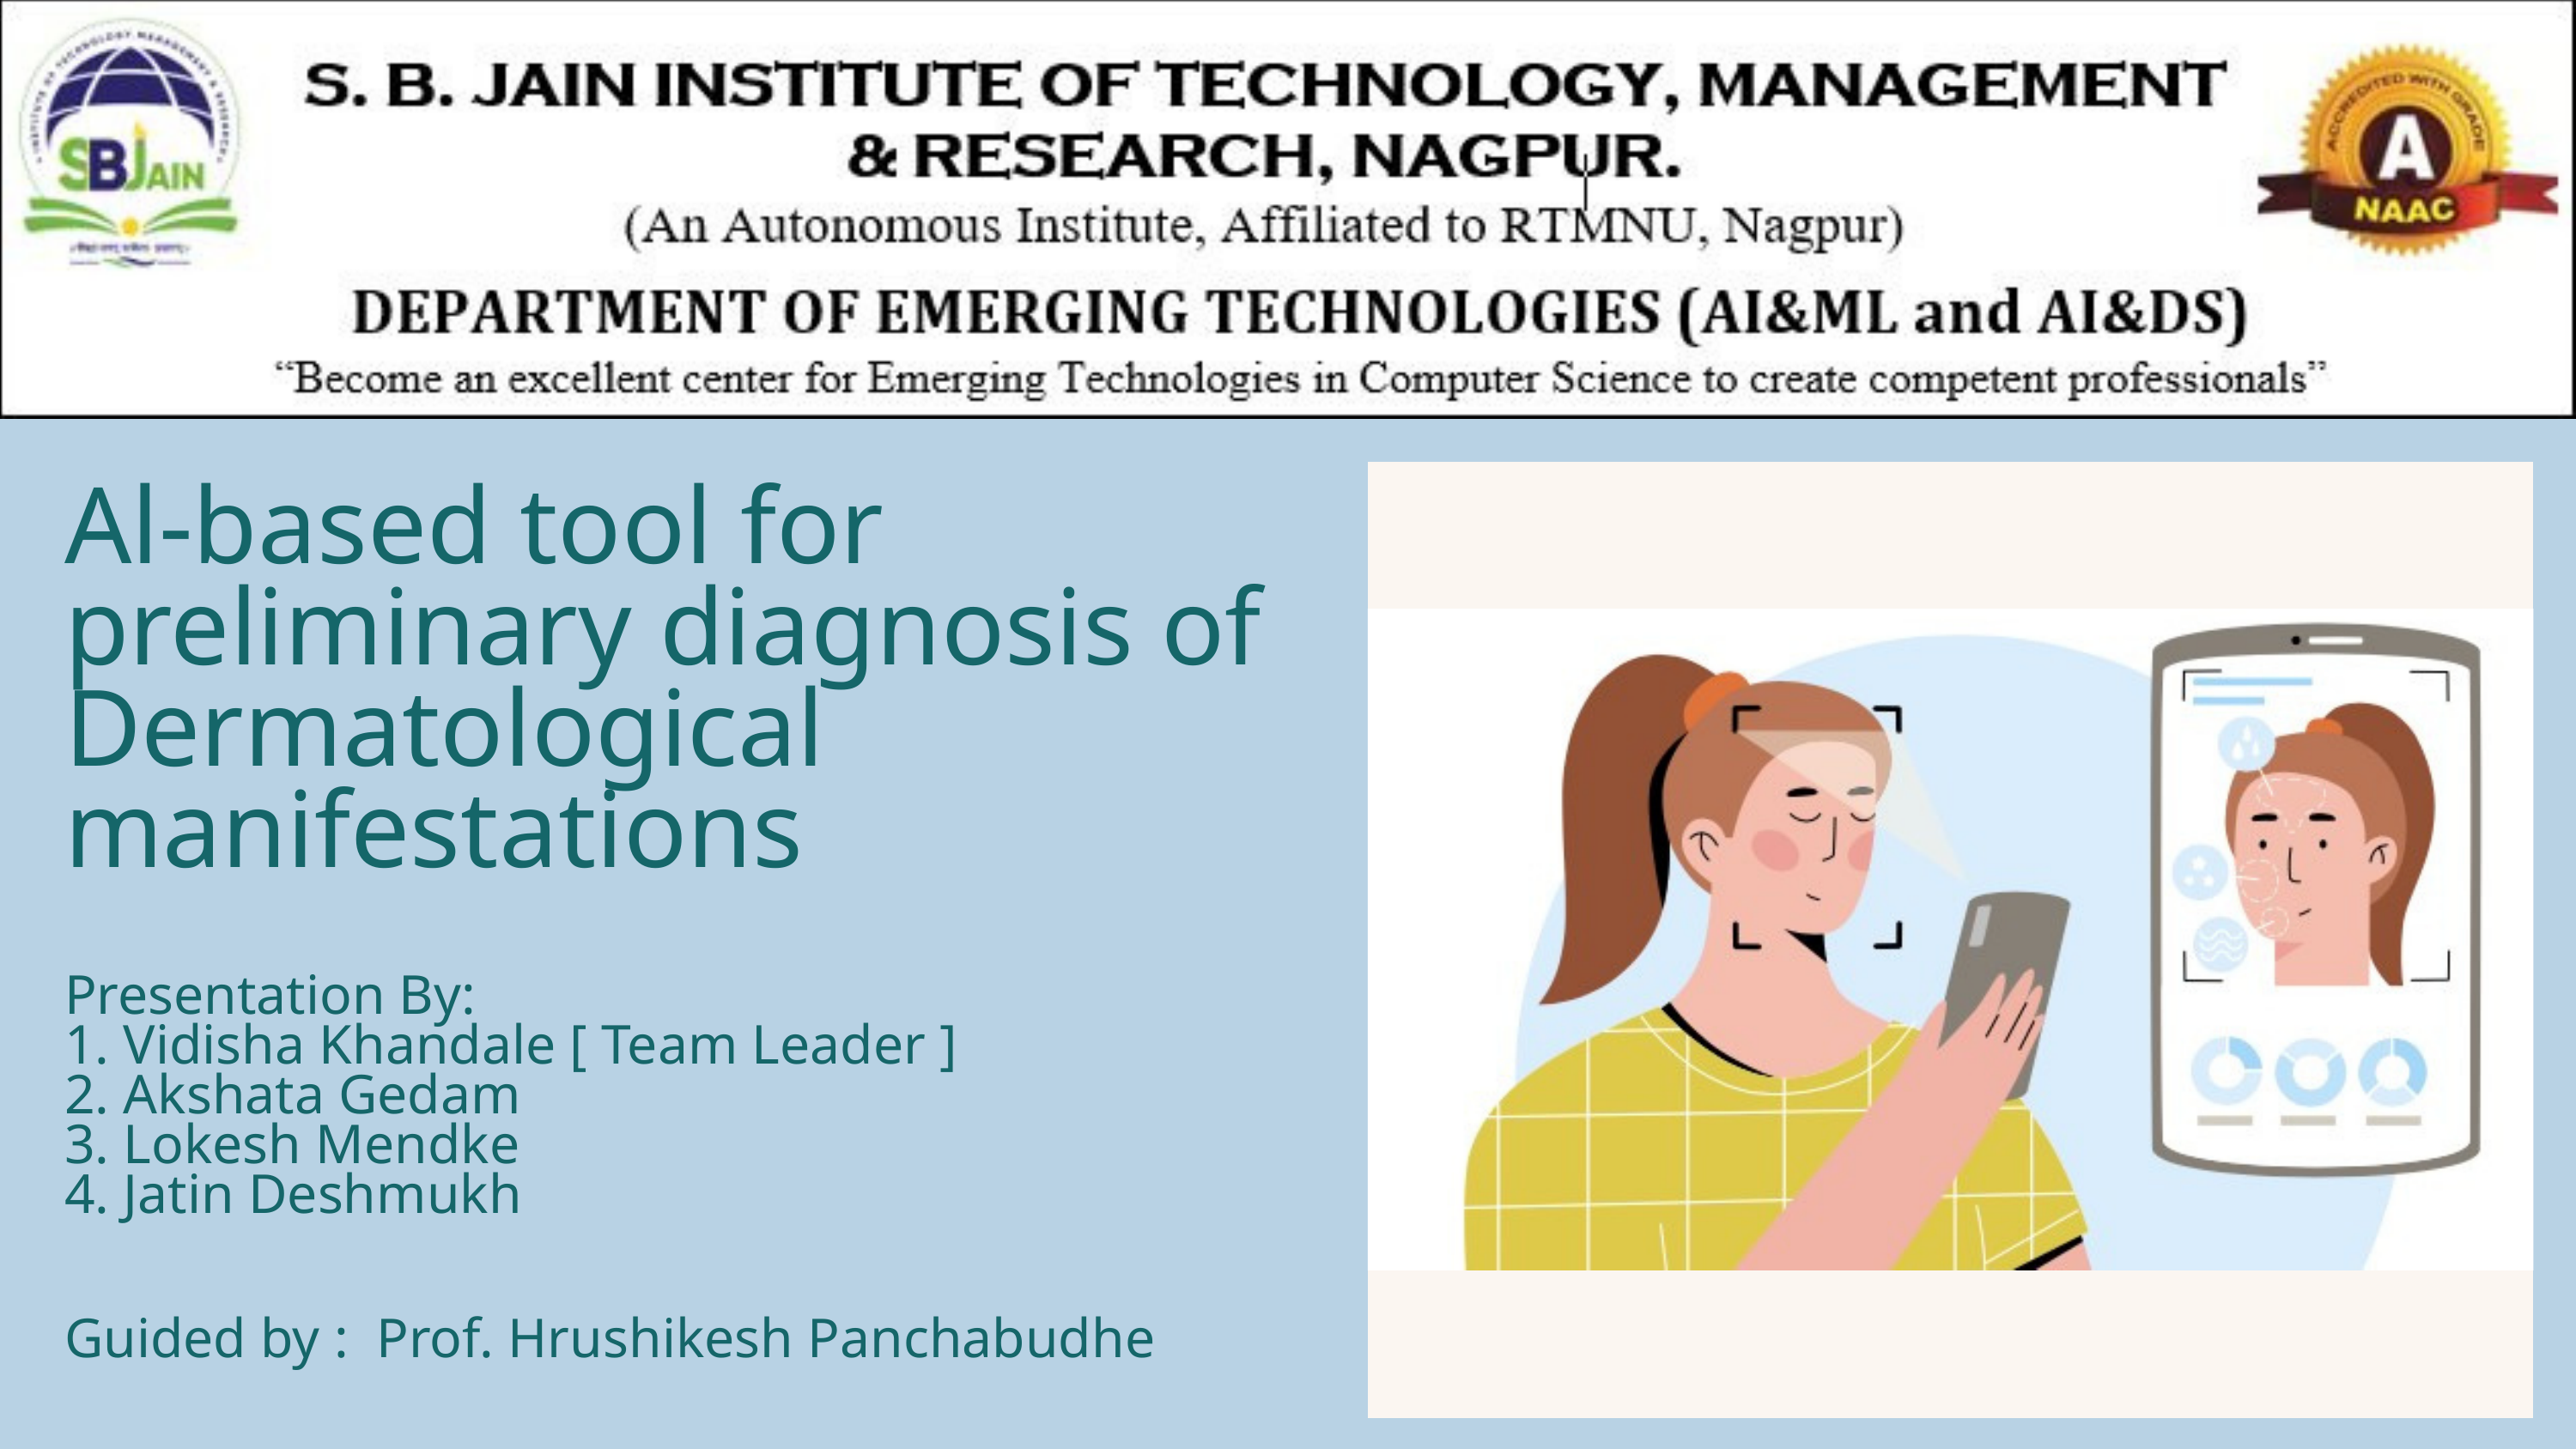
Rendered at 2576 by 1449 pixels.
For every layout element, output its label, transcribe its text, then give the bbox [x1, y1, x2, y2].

text_box Presentation By: 1. Vidisha Khandale [ Team Leader ] 2. Akshata Gedam 3. Lokesh Mendke 4. Jatin Deshmukh [64, 974, 1125, 1225]
text_box Al-based tool for preliminary diagnosis of Dermatological manifestations [64, 483, 1288, 889]
text_box Guided by : Prof. Hrushikesh Panchabudhe [64, 1318, 1166, 1369]
text_box [0, 0, 2576, 419]
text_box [1367, 461, 2534, 1418]
